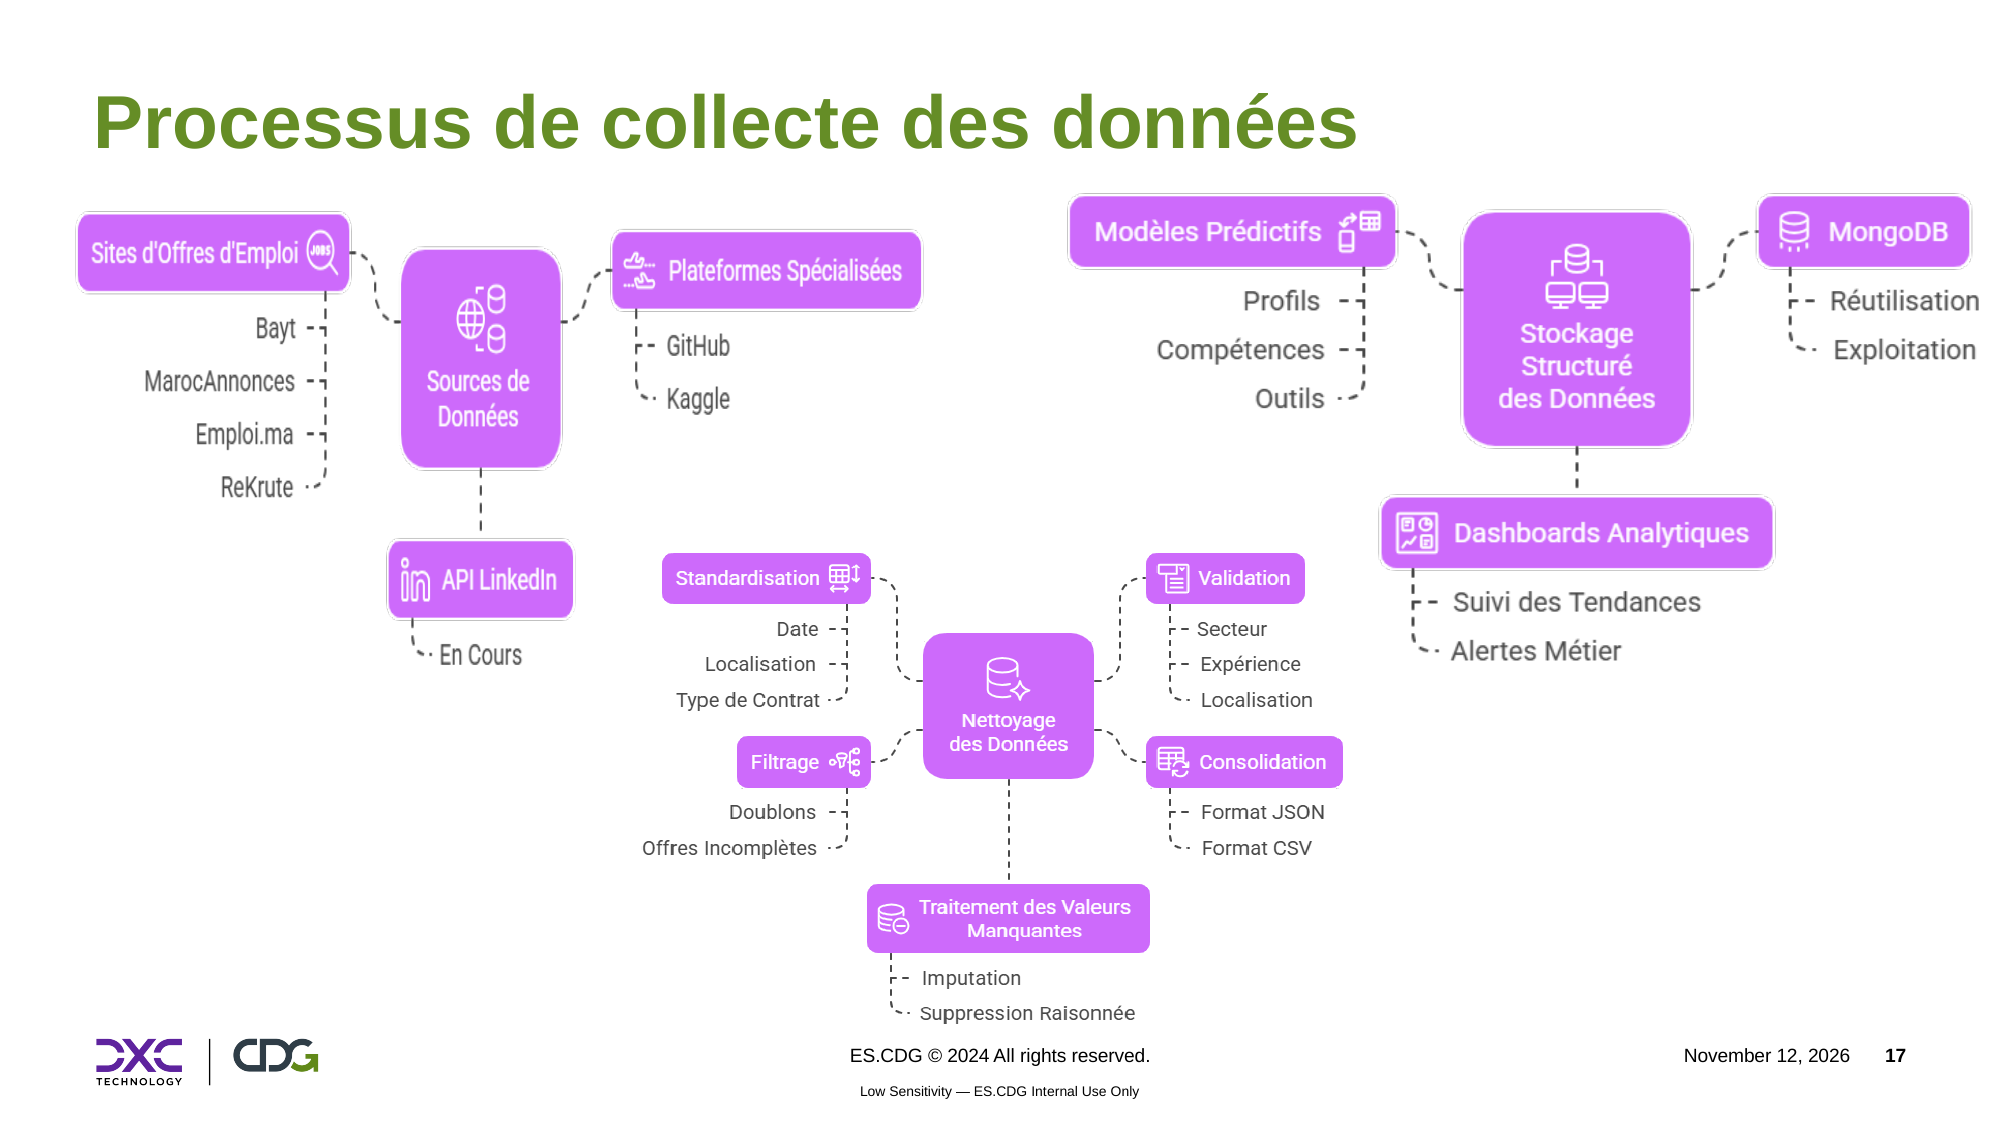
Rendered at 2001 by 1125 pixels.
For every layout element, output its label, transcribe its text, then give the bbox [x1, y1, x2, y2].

title Processus de collecte des données [93, 87, 1907, 282]
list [52, 183, 947, 688]
picture [68, 1023, 353, 1102]
picture [612, 136, 2001, 1039]
